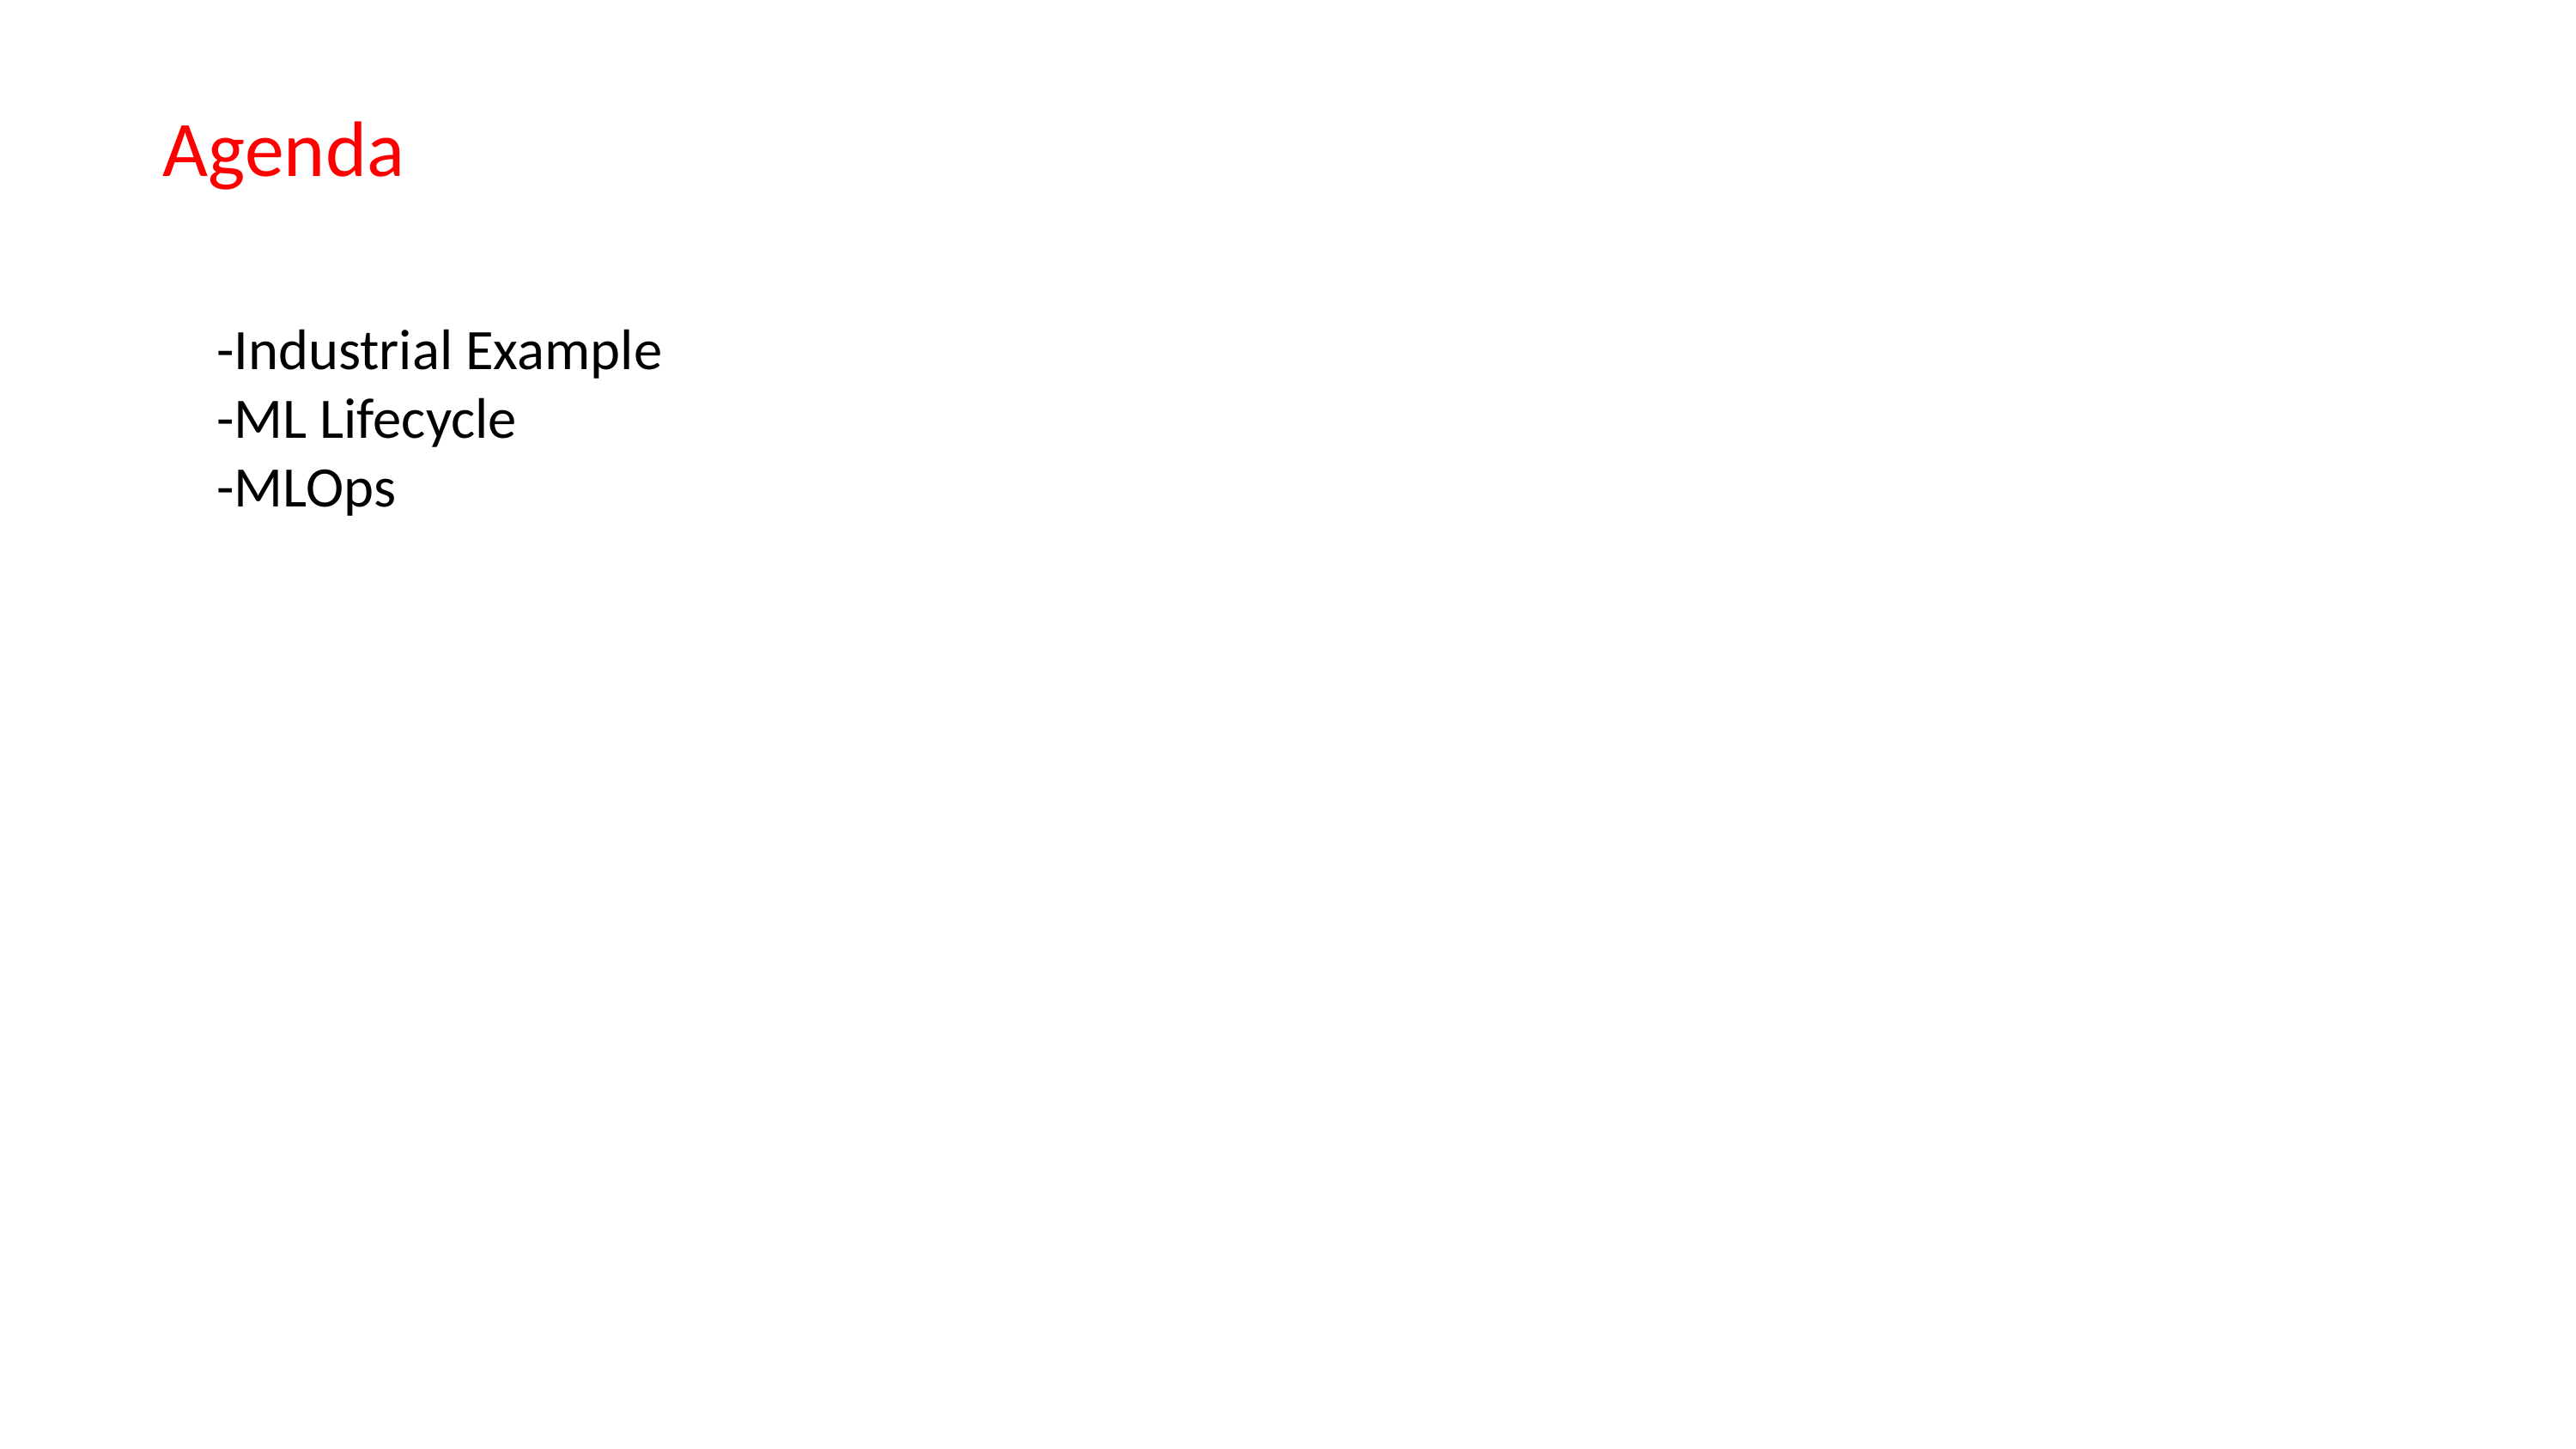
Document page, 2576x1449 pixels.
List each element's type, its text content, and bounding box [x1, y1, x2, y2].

text_box -Industrial Example -ML Lifecycle -MLOps [204, 306, 1717, 524]
text_box Agenda [149, 91, 1073, 198]
